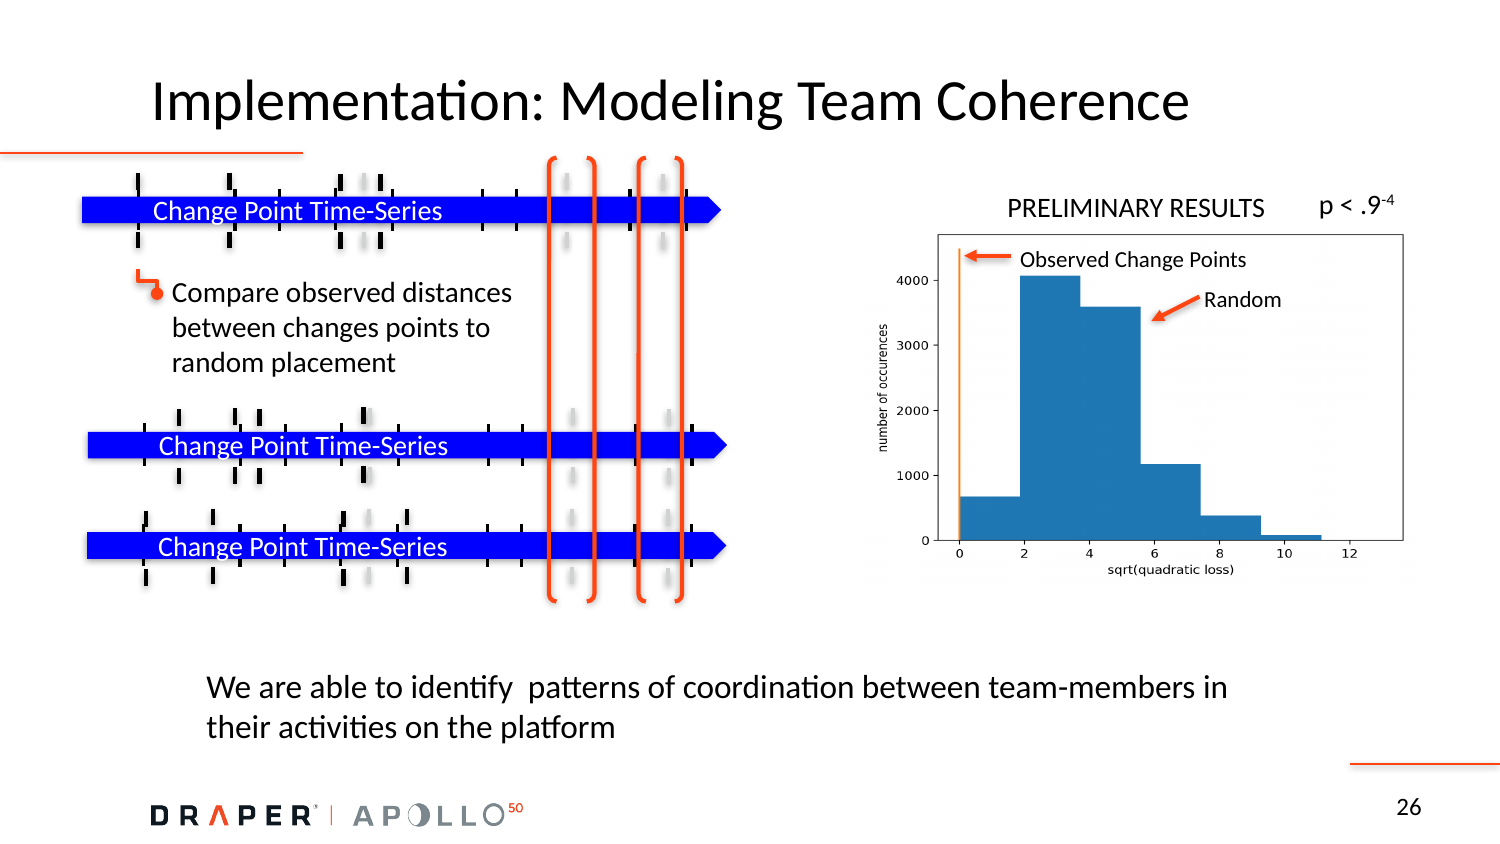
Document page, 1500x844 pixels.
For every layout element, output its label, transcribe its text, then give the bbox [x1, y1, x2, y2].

text_box [547, 597, 596, 604]
text_box [546, 497, 597, 506]
text_box [636, 262, 685, 406]
text_box [637, 597, 684, 604]
picture [862, 221, 1419, 584]
text_box Compare observed distances between changes points to random placement [157, 265, 536, 386]
text_box [636, 155, 685, 171]
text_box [86, 508, 727, 589]
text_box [87, 407, 728, 489]
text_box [135, 271, 161, 291]
text_box p < .9-4 [1304, 178, 1446, 228]
picture [151, 803, 523, 827]
text_box [546, 155, 597, 171]
text_box PRELIMINARY RESULTS [911, 182, 1304, 220]
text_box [1151, 296, 1200, 322]
slide_number 26 [1381, 782, 1459, 828]
text_box [546, 262, 597, 406]
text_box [81, 172, 722, 254]
text_box We are able to identify patterns of coordination between team-members in their activities on the platform [191, 657, 1309, 753]
text_box [636, 497, 685, 506]
title Implementation: Modeling Team Coherence [151, 42, 1346, 152]
